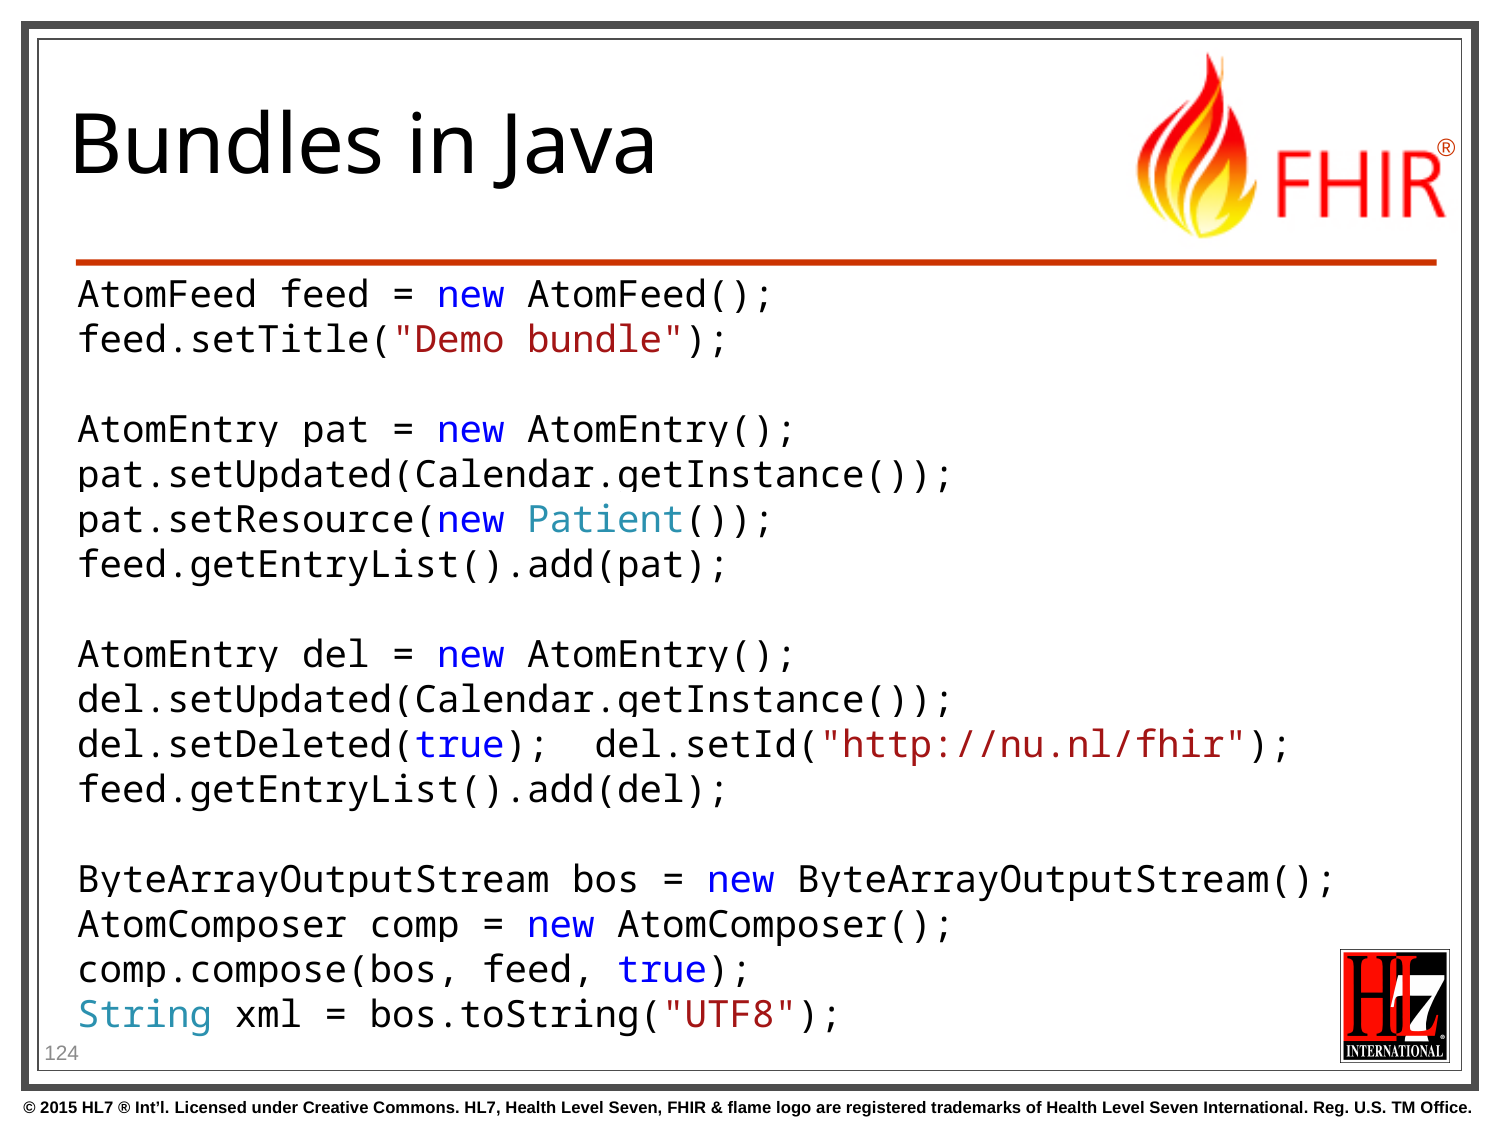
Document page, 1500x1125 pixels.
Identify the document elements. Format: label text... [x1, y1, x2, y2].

picture [1124, 42, 1458, 249]
slide_number 124 [29, 1034, 148, 1071]
title Bundles in Java [53, 54, 1128, 244]
picture [1340, 949, 1450, 1063]
text_box AtomFeed feed = new AtomFeed(); feed.setTitle("Demo bundle"); AtomEntry pat = new AtomEntry(); pat.setUpdated(Calendar.getInstance()); pat.setResource(new Patient()); feed.getEntryList().add(pat); AtomEntry del = new AtomEntry(); del.setUpdated(Calendar.getInstance()); del.setDeleted(true); del.setId("http://nu.nl/fhir"); feed.getEntryList().add(del); ByteArrayOutputStream bos = new ByteArrayOutputStream(); AtomComposer comp = new AtomComposer(); comp.compose(bos, feed, true); String xml = bos.toString("UTF8"); [62, 262, 1413, 1043]
